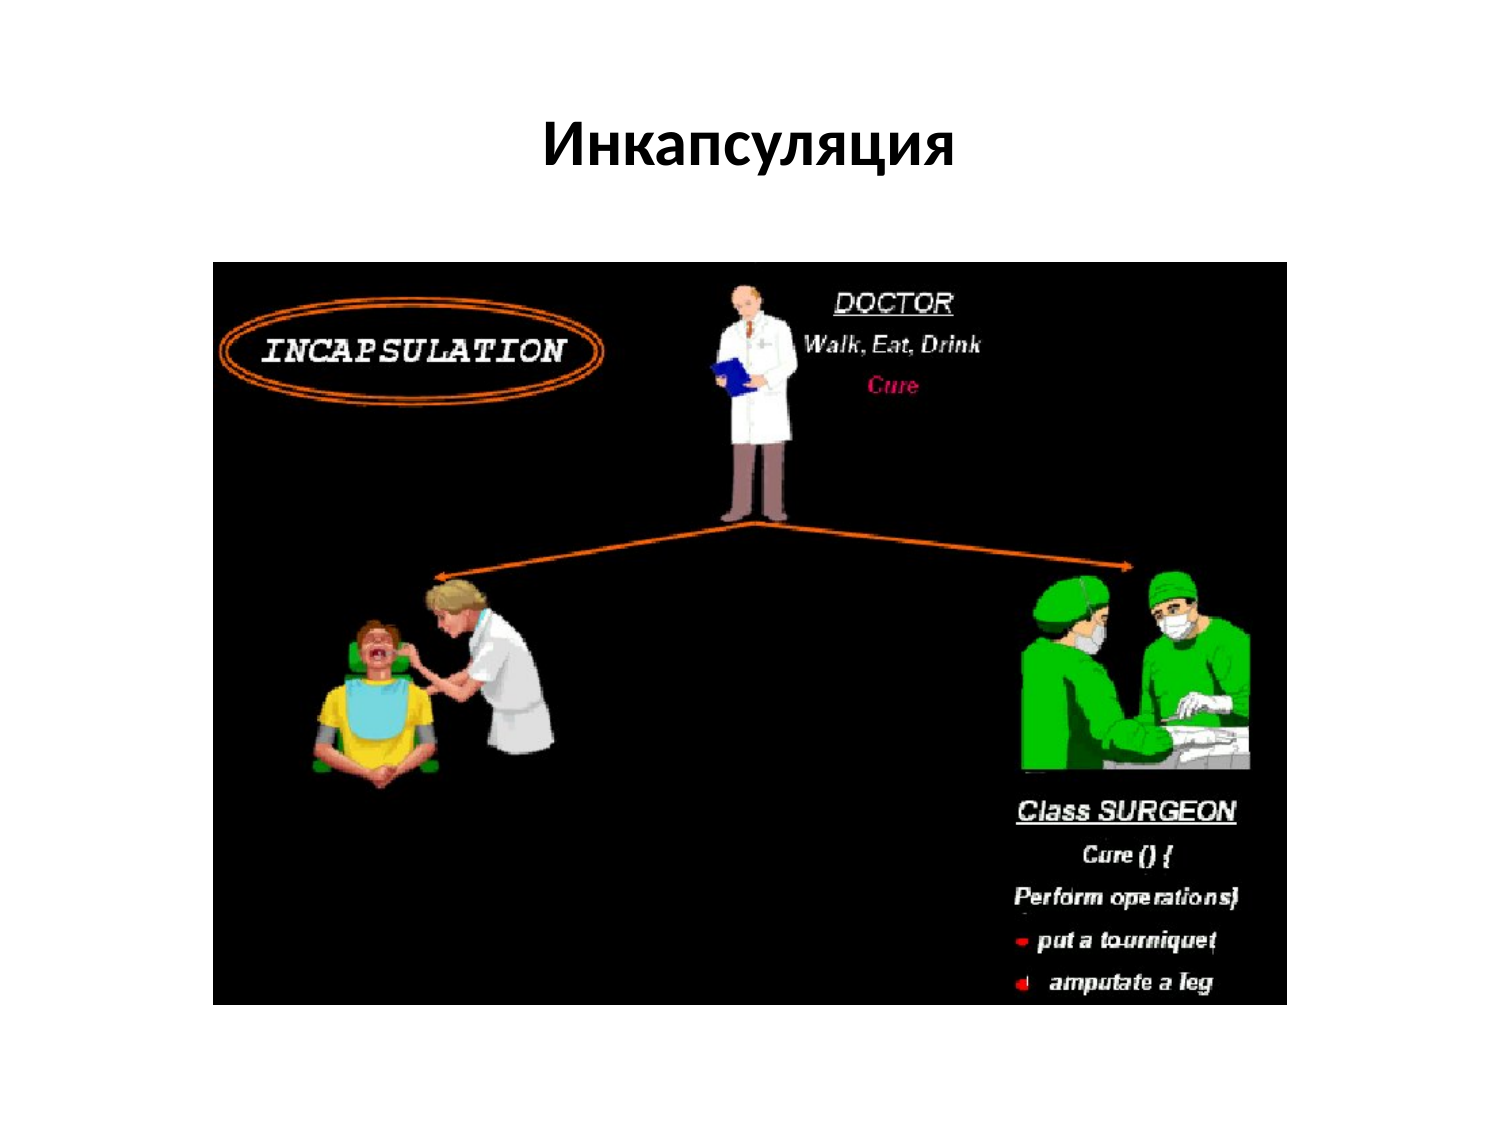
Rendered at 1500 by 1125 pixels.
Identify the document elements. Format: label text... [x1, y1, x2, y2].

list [213, 262, 1287, 1006]
title Инкапсуляция [75, 45, 1425, 233]
